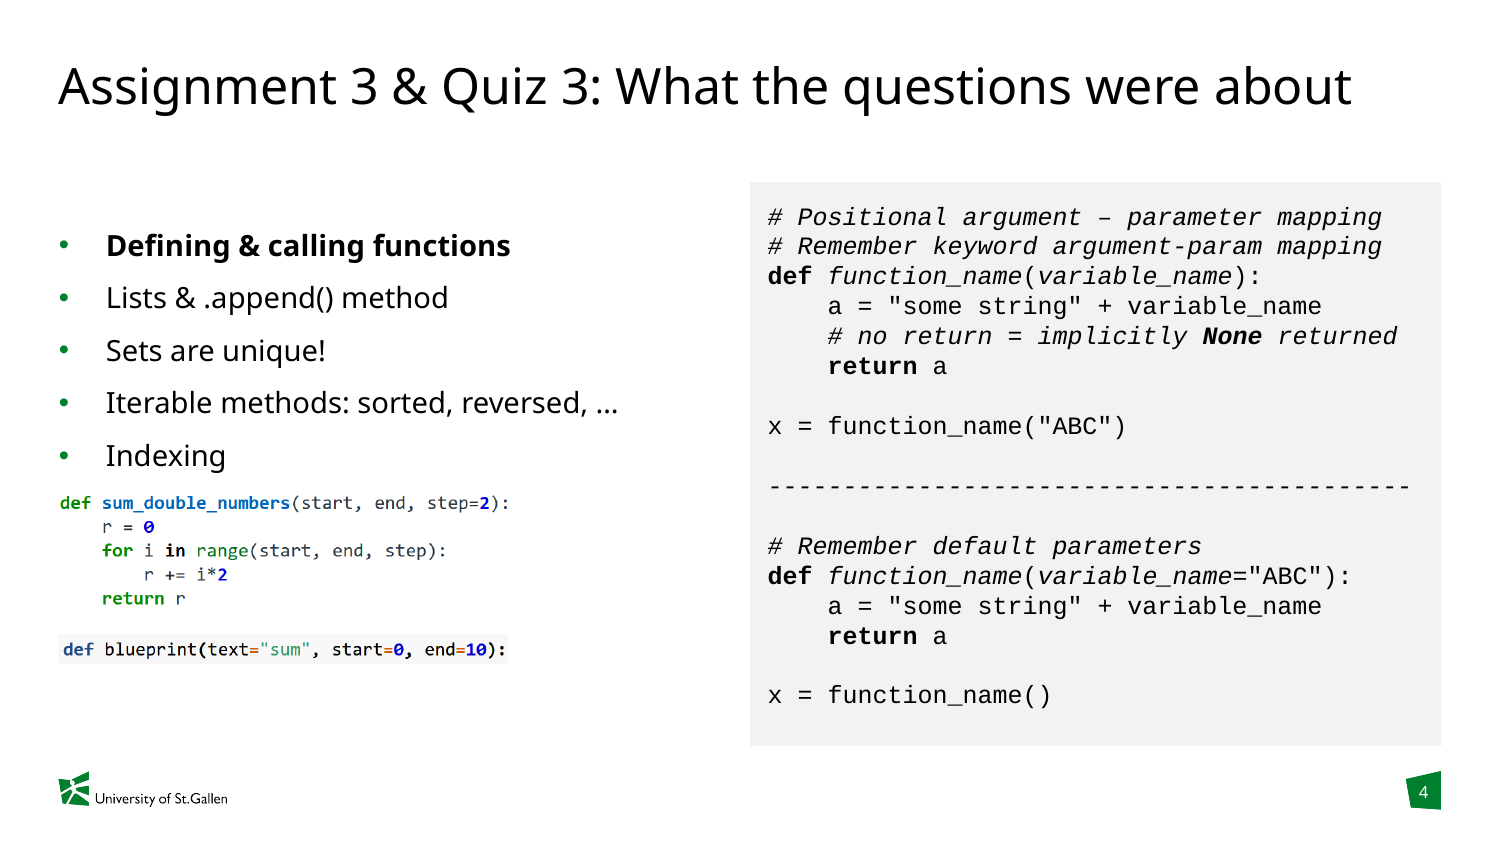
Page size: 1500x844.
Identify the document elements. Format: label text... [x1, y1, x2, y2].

title Assignment 3 & Quiz 3: What the questions were about [58, 61, 1442, 162]
list Defining & calling functions Lists & .append() method Sets are unique! Iterable methods: sorted, reversed, … Indexing [58, 209, 736, 735]
picture [58, 771, 227, 807]
slide_number 4 [1406, 782, 1442, 827]
list # Positional argument – parameter mapping # Remember keyword argument-param mapping def function_name(variable_name): a = "some string" + variable_name # no return = implicitly None returned return a x = function_name("ABC") ------------------------------------------- # Remember default parameters def function_name(variable_name="ABC"): a = "some string" + variable_name return a x = function_name() [750, 182, 1442, 747]
picture [58, 487, 510, 613]
picture [58, 634, 509, 664]
